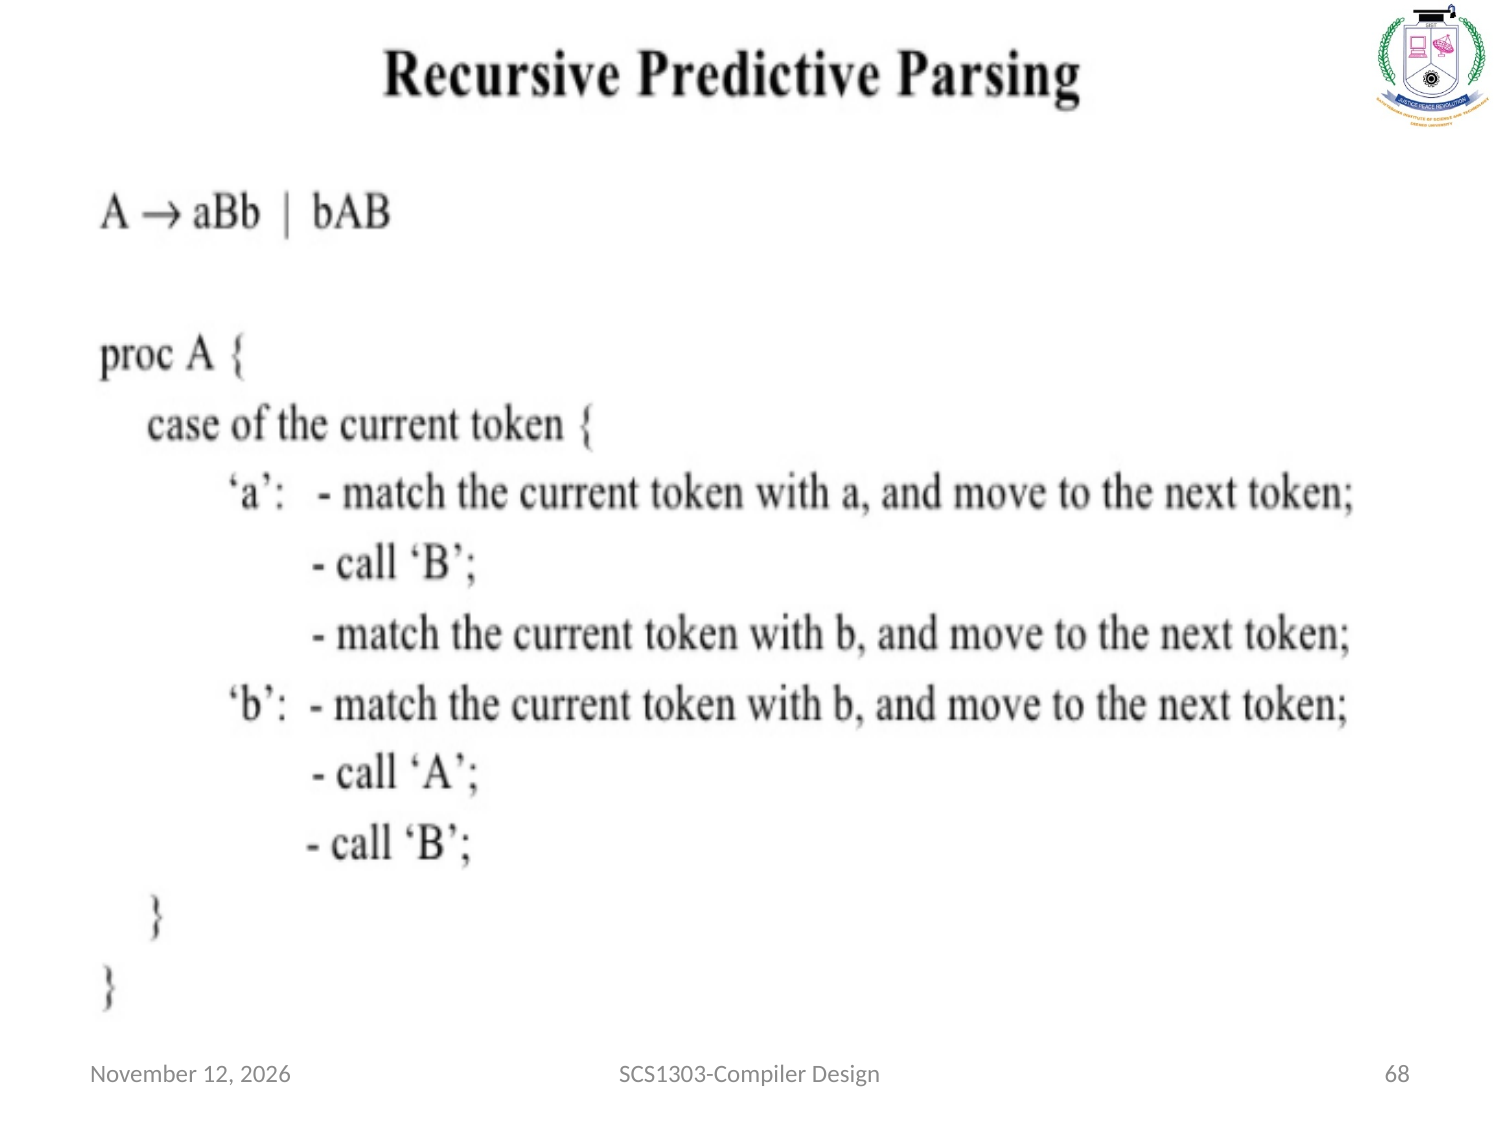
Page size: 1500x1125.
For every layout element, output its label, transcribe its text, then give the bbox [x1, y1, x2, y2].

picture [1361, 0, 1500, 129]
slide_number 68 [1074, 1042, 1425, 1103]
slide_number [75, 1042, 425, 1103]
footer SCS1303-Compiler Design [512, 1042, 988, 1103]
picture [46, 11, 1360, 1032]
